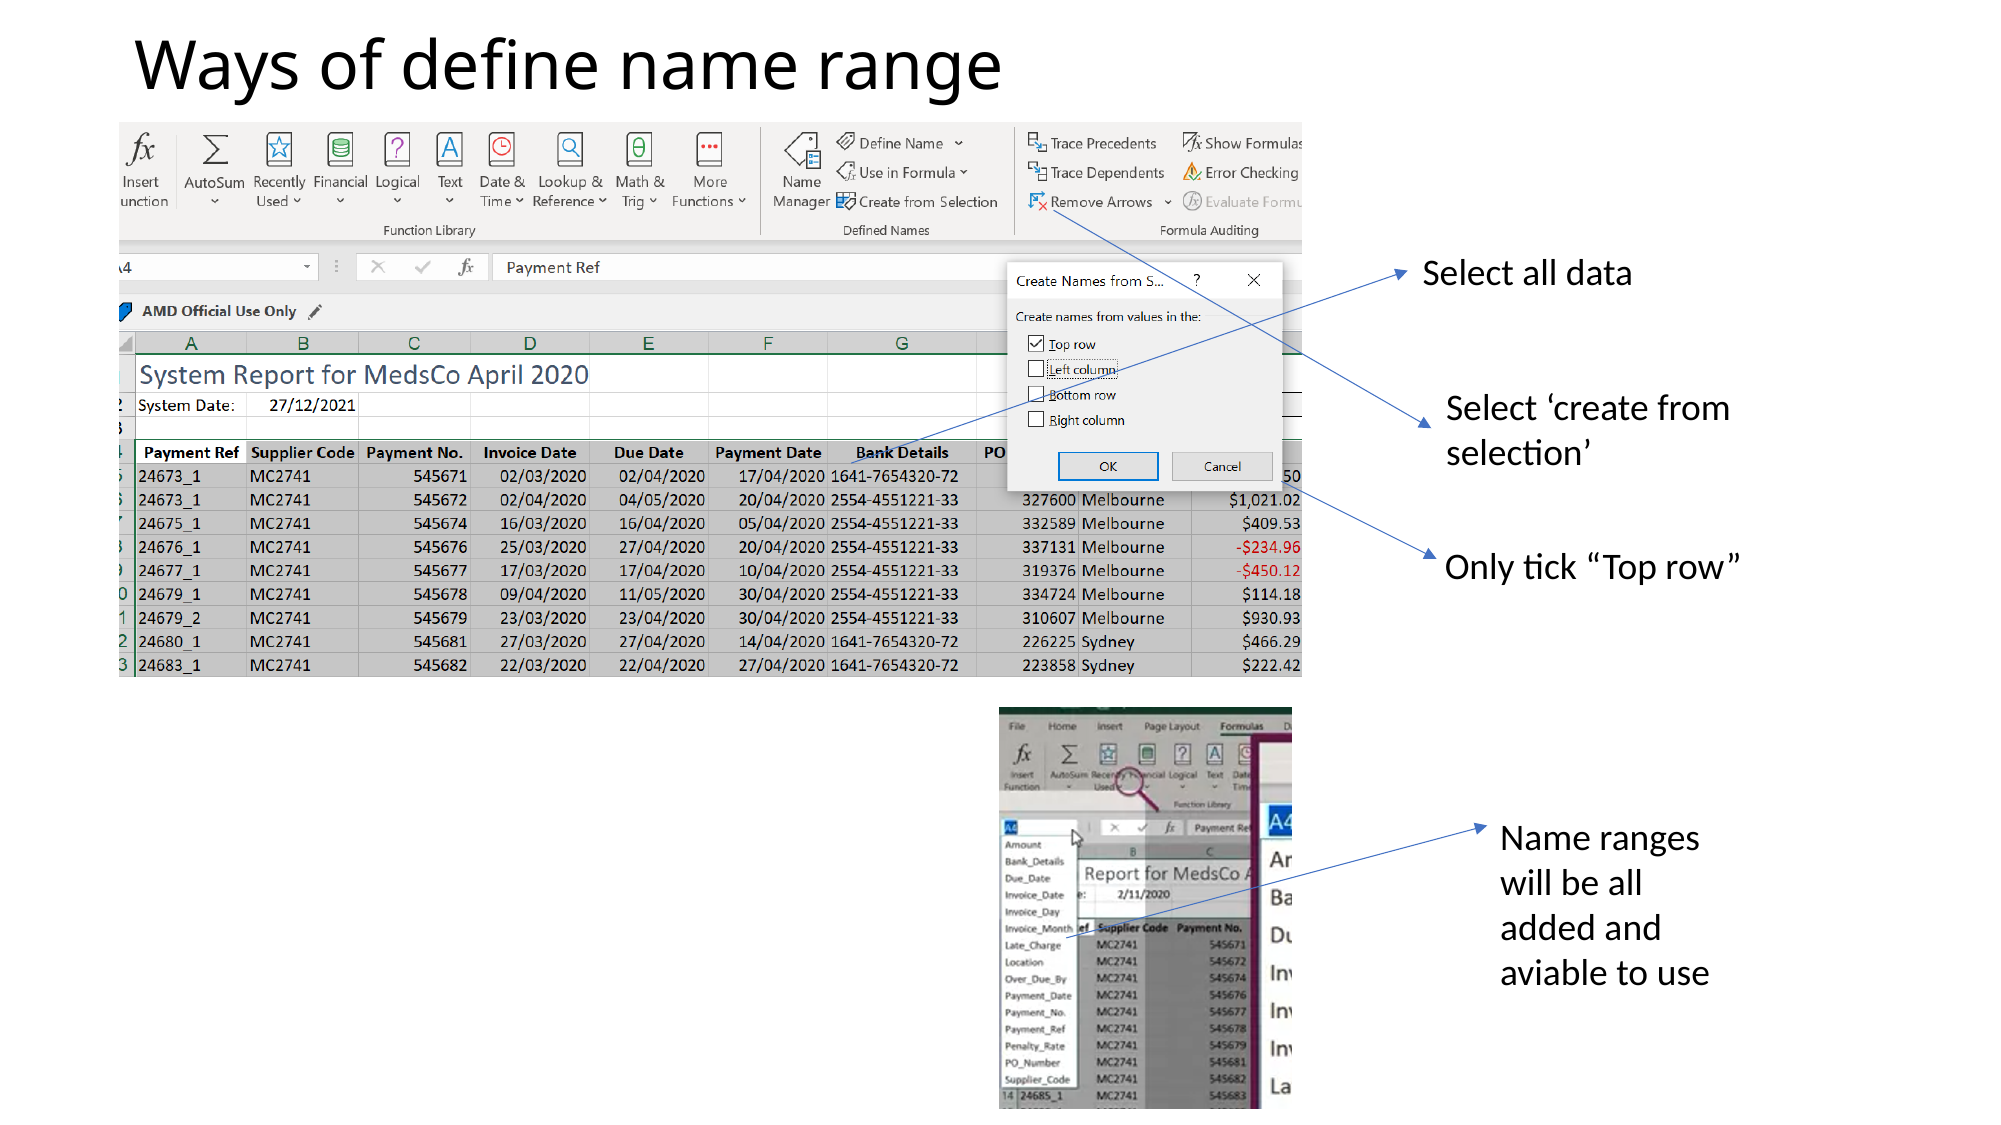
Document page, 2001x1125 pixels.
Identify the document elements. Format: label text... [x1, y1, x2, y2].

text_box Only tick “Top row” [1430, 534, 1857, 595]
picture [999, 707, 1292, 1109]
text_box Name ranges will be all added and aviable to use [1485, 805, 1726, 1001]
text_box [1281, 481, 1437, 559]
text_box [1066, 825, 1488, 938]
text_box Select all data [1432, 240, 1726, 301]
title Ways of define name range [119, 23, 1845, 112]
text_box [1053, 210, 1432, 429]
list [119, 122, 1302, 677]
text_box Select ‘create from selection’ [1431, 375, 1858, 480]
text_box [851, 270, 1408, 464]
